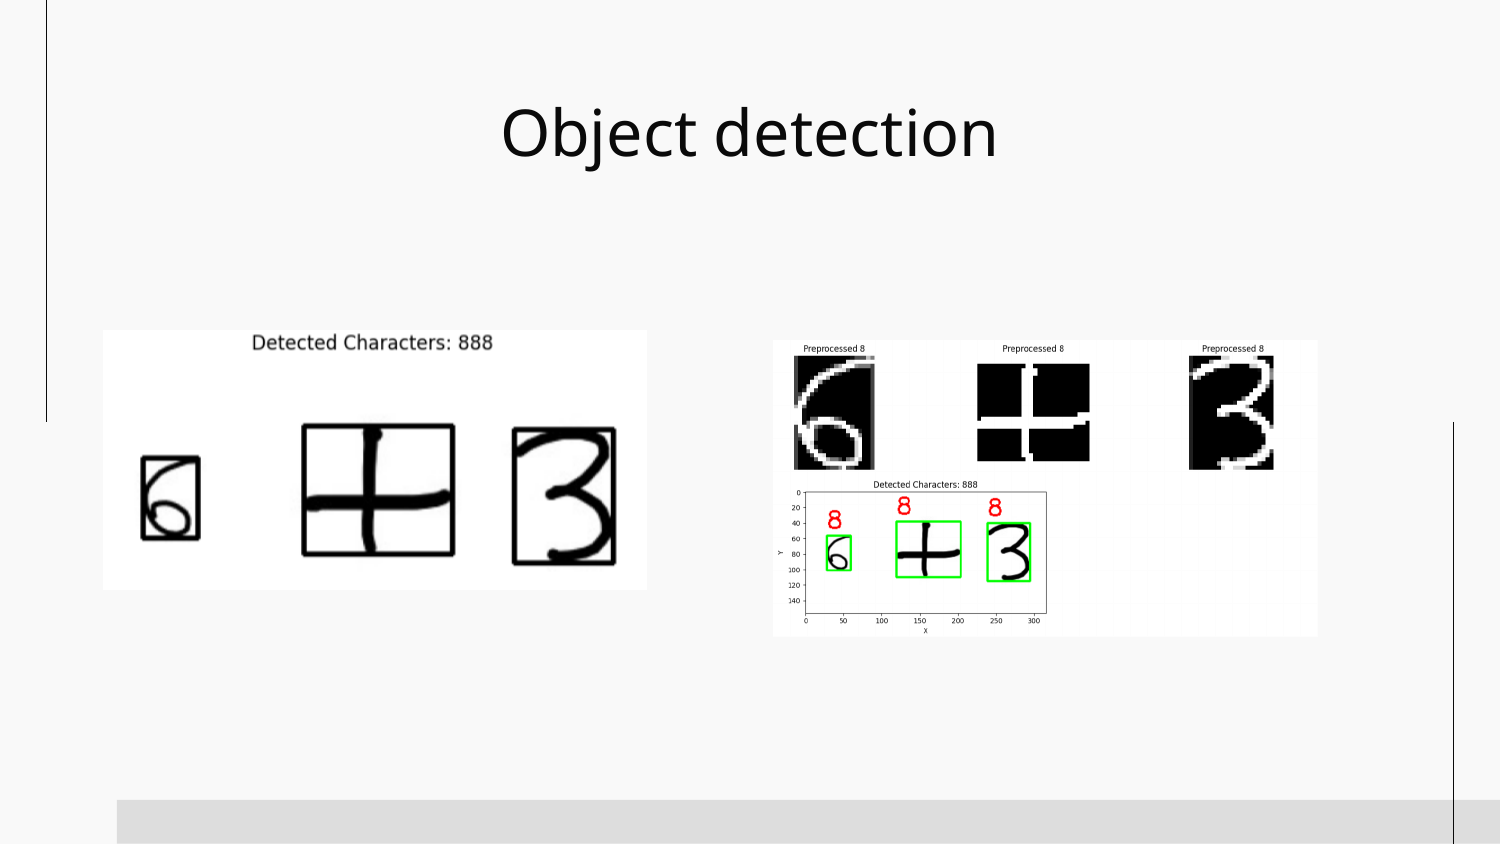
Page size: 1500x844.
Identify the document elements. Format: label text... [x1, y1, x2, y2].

picture [102, 329, 648, 590]
title Object detection [116, 77, 1383, 168]
picture [773, 340, 1318, 637]
